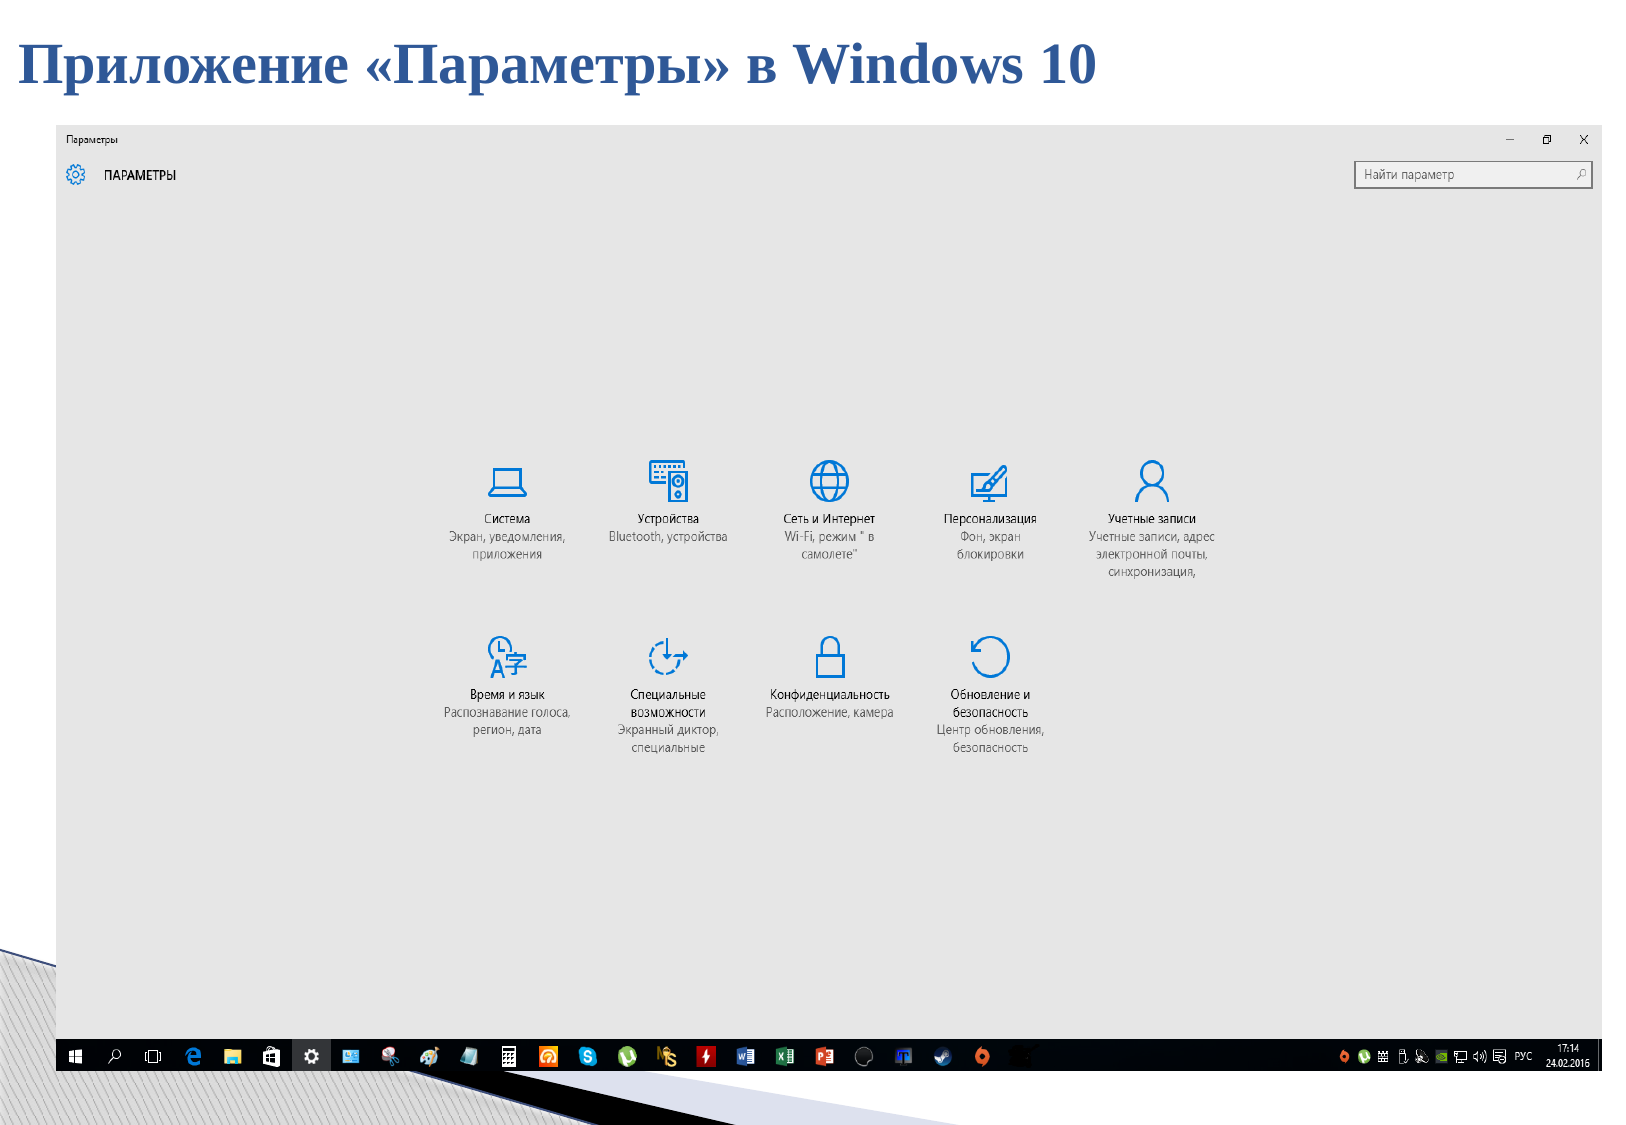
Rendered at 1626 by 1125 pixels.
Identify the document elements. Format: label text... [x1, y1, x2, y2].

title Приложение «Параметры» в Windows 10 [3, 0, 1355, 126]
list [56, 125, 1602, 1071]
